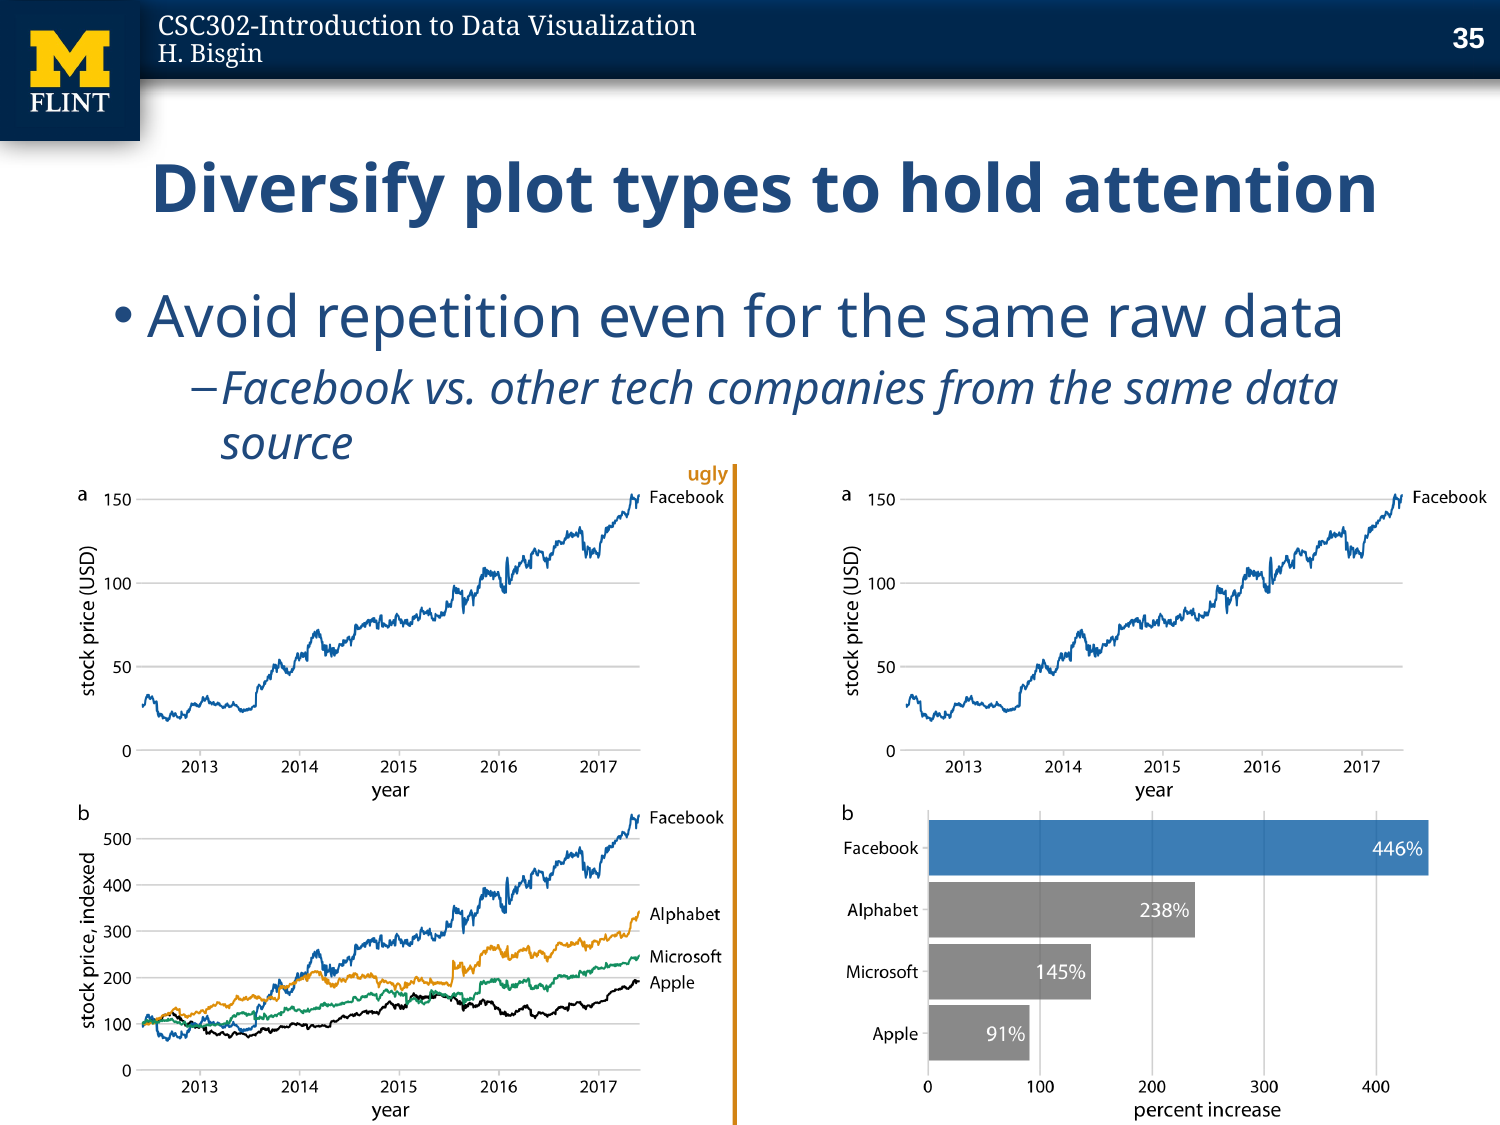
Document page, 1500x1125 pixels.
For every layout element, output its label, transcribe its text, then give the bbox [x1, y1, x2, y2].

picture [0, 0, 1500, 1125]
slide_number 35 [1149, 6, 1500, 67]
title Diversify plot types to hold attention [73, 109, 1457, 263]
list Avoid repetition even for the same raw data Facebook vs. other tech companies from the same data source [75, 269, 1425, 990]
